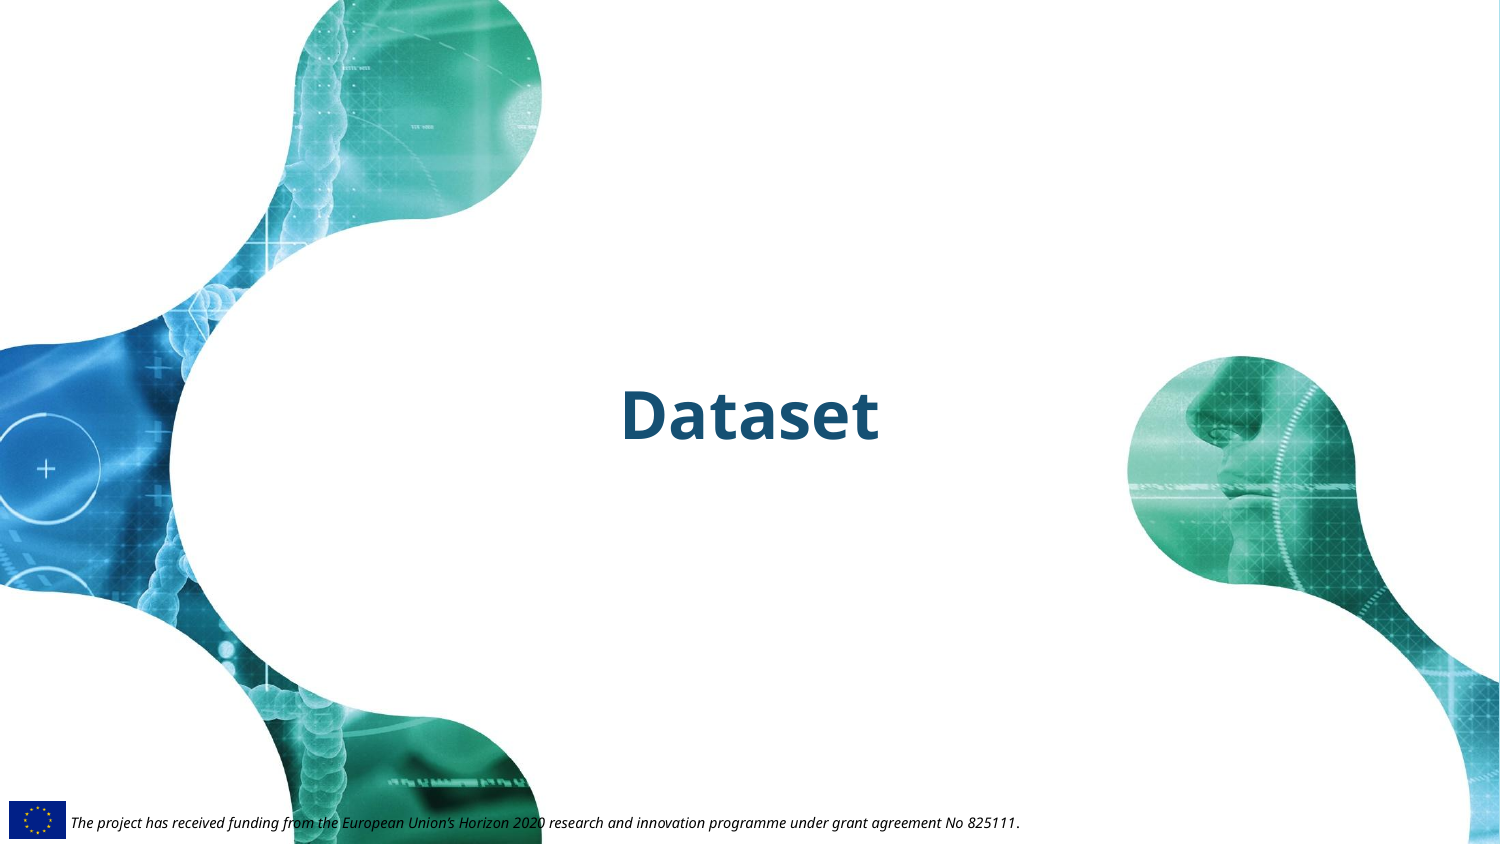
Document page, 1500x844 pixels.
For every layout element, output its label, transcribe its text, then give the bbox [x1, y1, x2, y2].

title Dataset [359, 336, 1141, 500]
picture [0, 0, 1499, 844]
